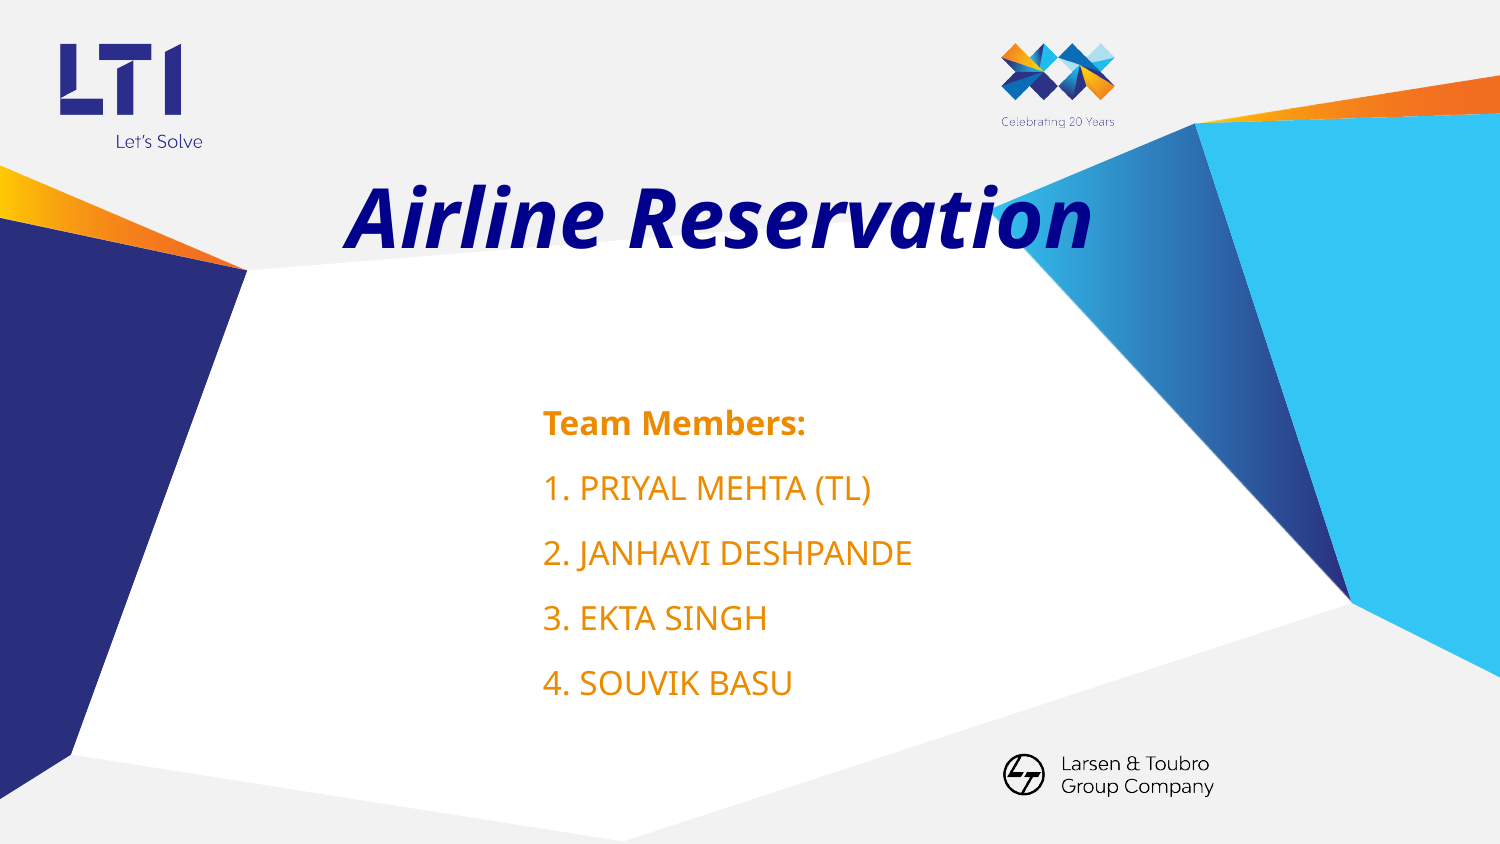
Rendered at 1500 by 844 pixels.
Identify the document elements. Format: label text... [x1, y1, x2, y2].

title Airline Reservation [197, 164, 1111, 267]
picture [1001, 43, 1115, 128]
picture [60, 43, 202, 148]
subtitle Team Members: 1. PRIYAL MEHTA (TL) 2. JANHAVI DESHPANDE 3. EKTA SINGH 4. SOUVIK BASU [242, 398, 1306, 707]
picture [1001, 751, 1214, 797]
